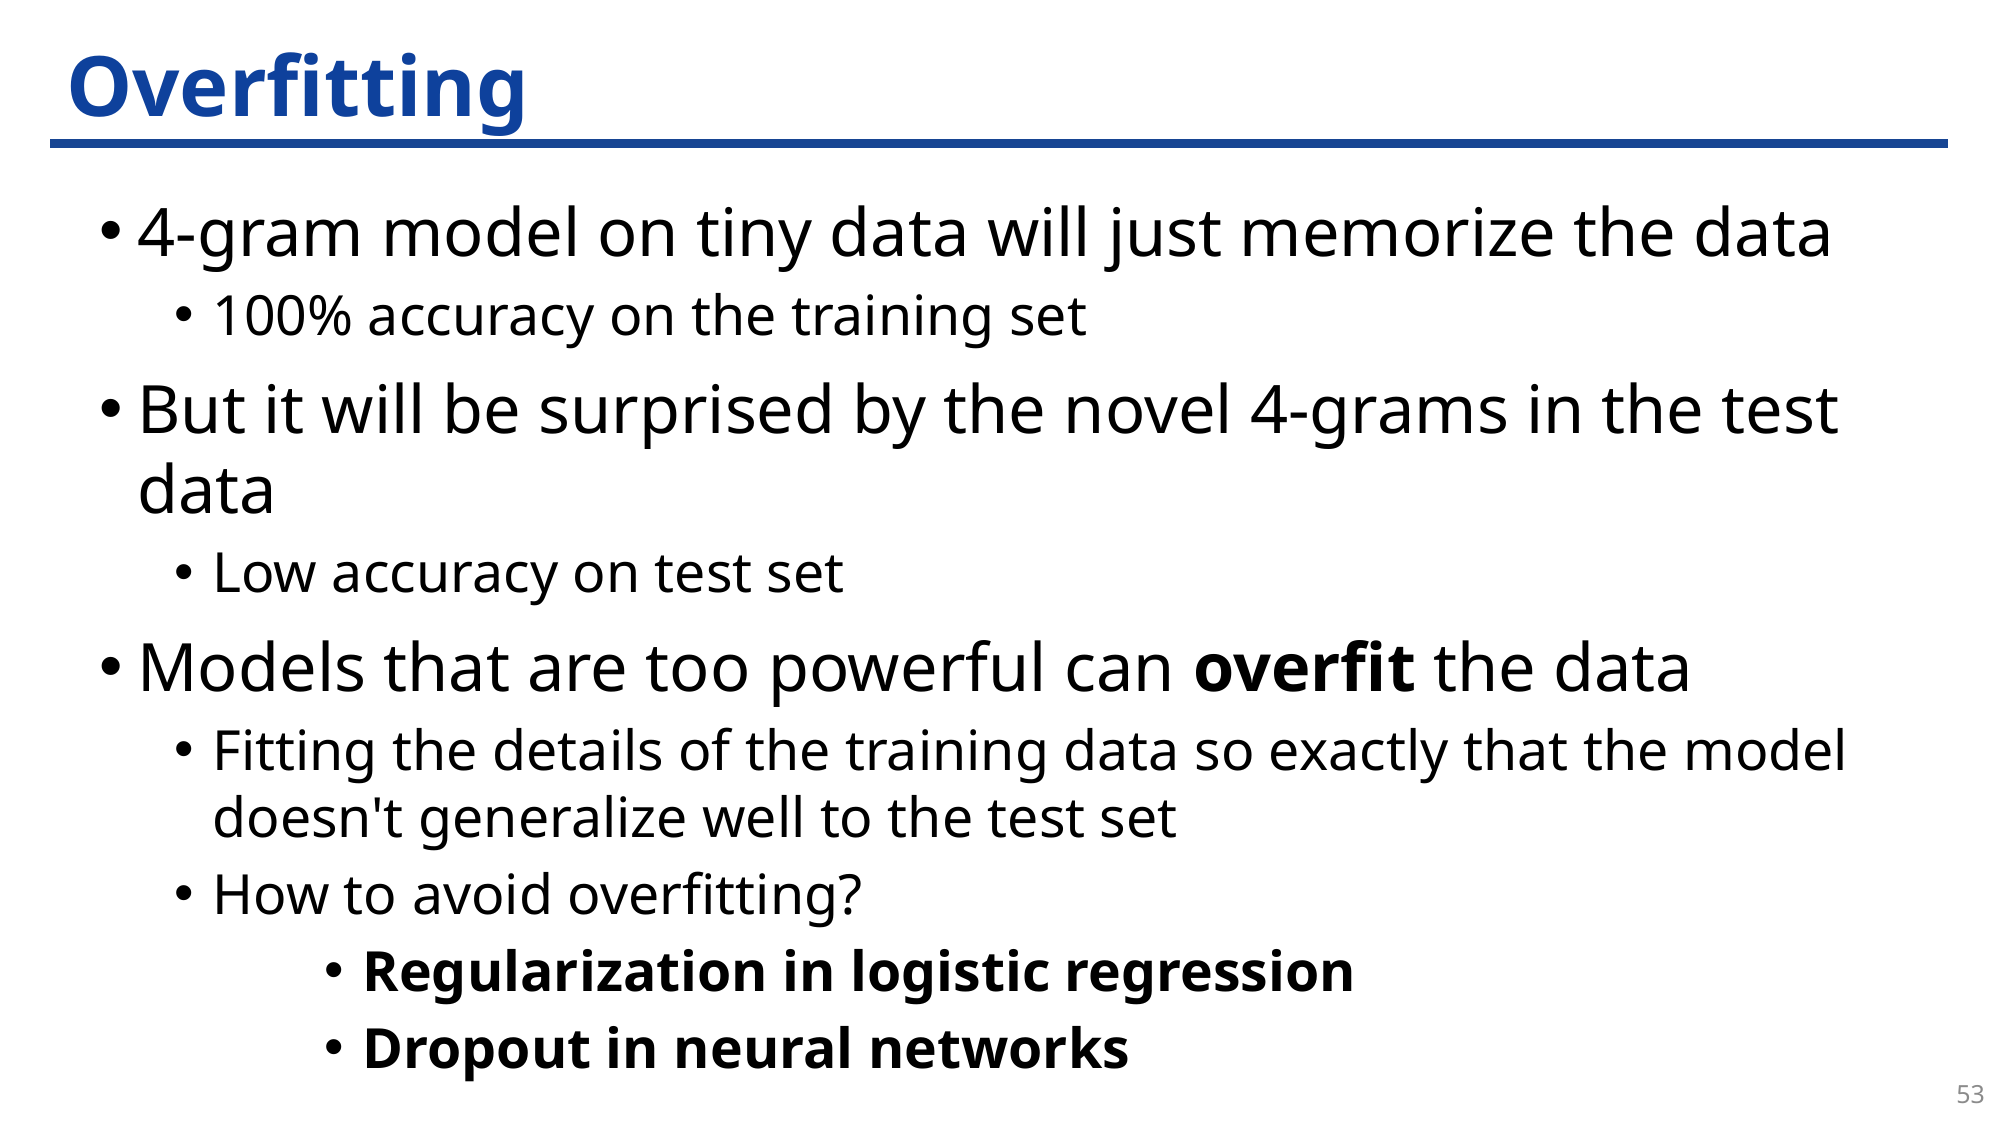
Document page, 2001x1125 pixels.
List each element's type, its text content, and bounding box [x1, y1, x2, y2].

list 4-gram model on tiny data will just memorize the data 100% accuracy on the training set But it will be surprised by the novel 4-grams in the test data Low accuracy on test set Models that are too powerful can overfit the data Fitting the details of the training data so exactly that the model doesn't generalize well to the test set How to avoid overfitting? Regularization in logistic regression Dropout in neural networks [84, 181, 1947, 1086]
slide_number 53 [1899, 1065, 2000, 1125]
title Overfitting [51, 39, 1947, 140]
